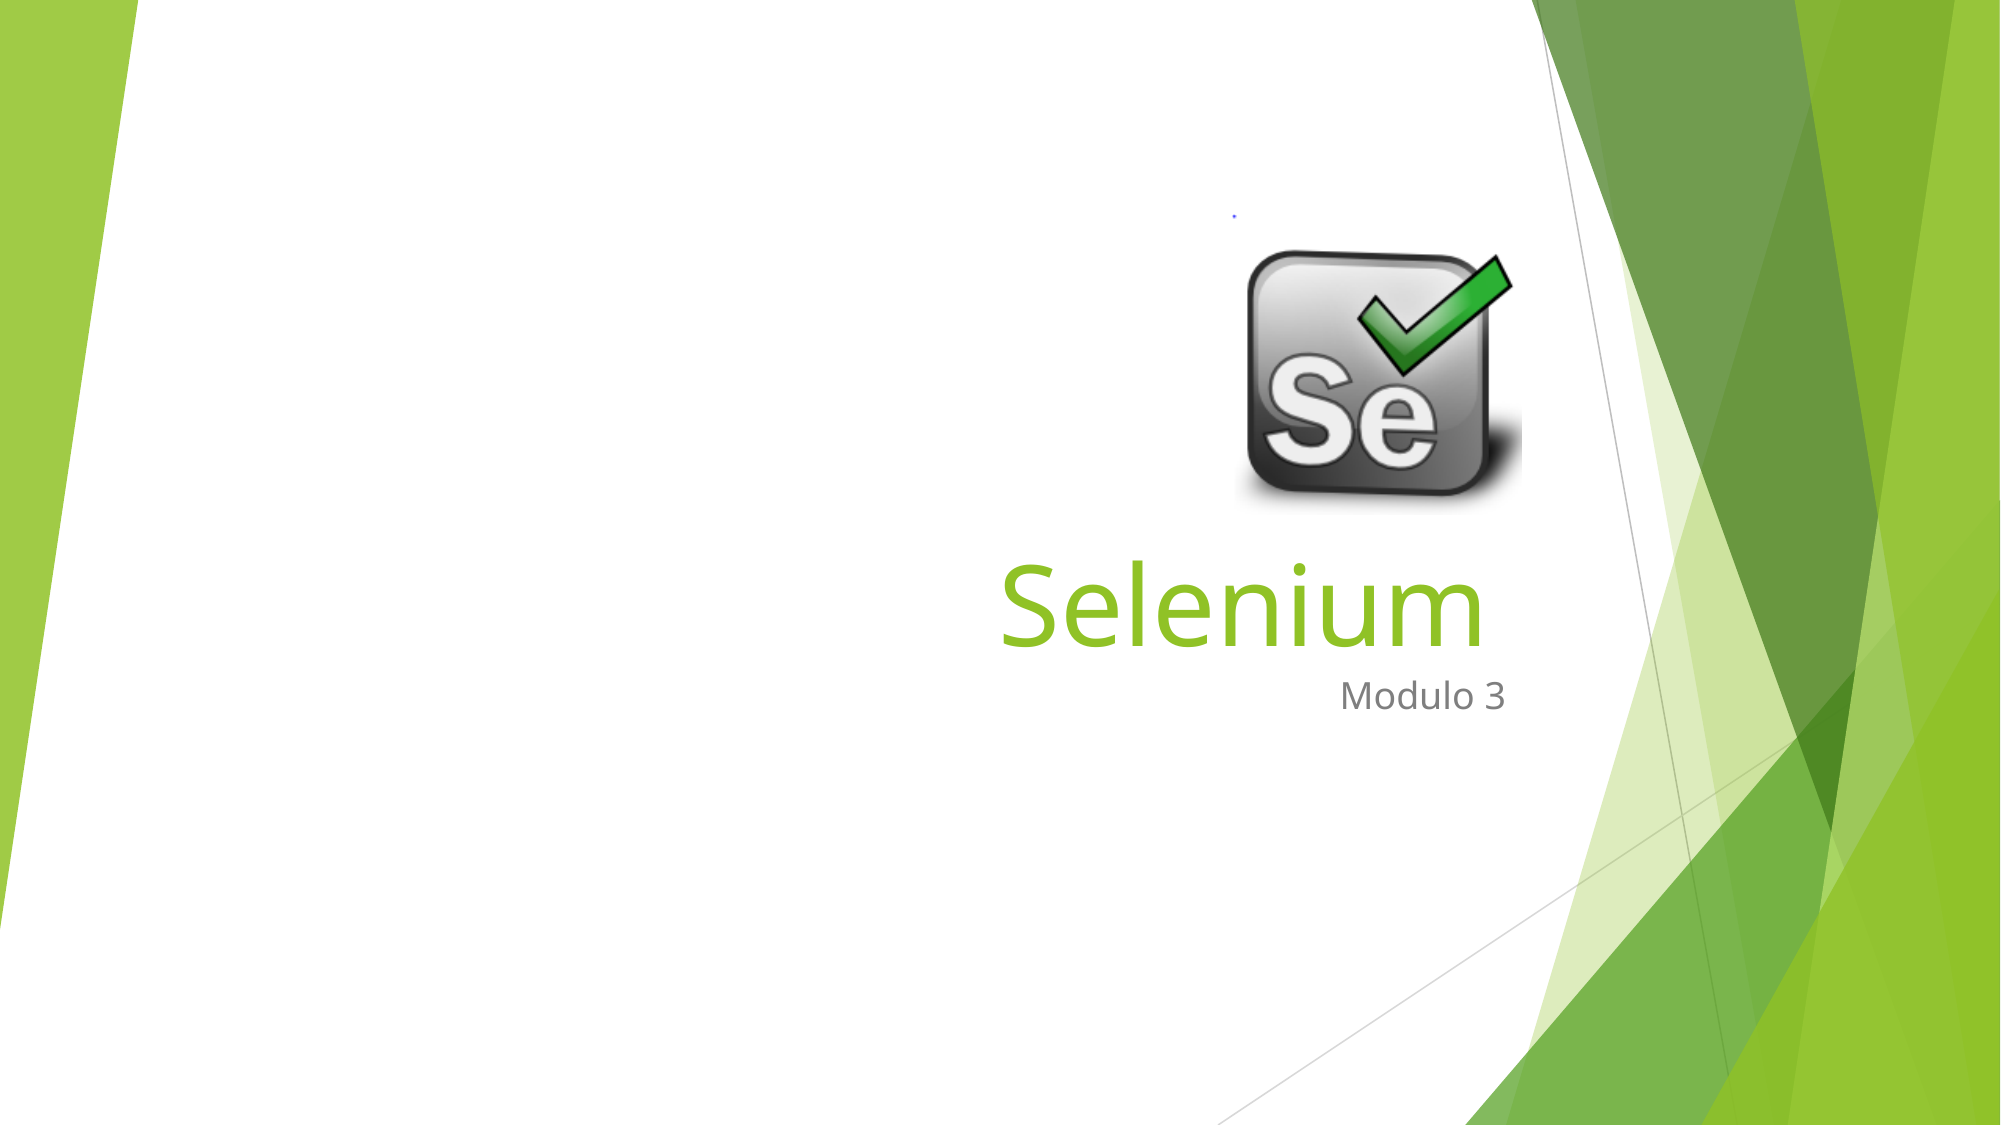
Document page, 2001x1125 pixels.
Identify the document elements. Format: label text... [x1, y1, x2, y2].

subtitle Modulo 3 [247, 664, 1522, 845]
picture [1231, 214, 1522, 515]
title Selenium [259, 406, 1534, 677]
